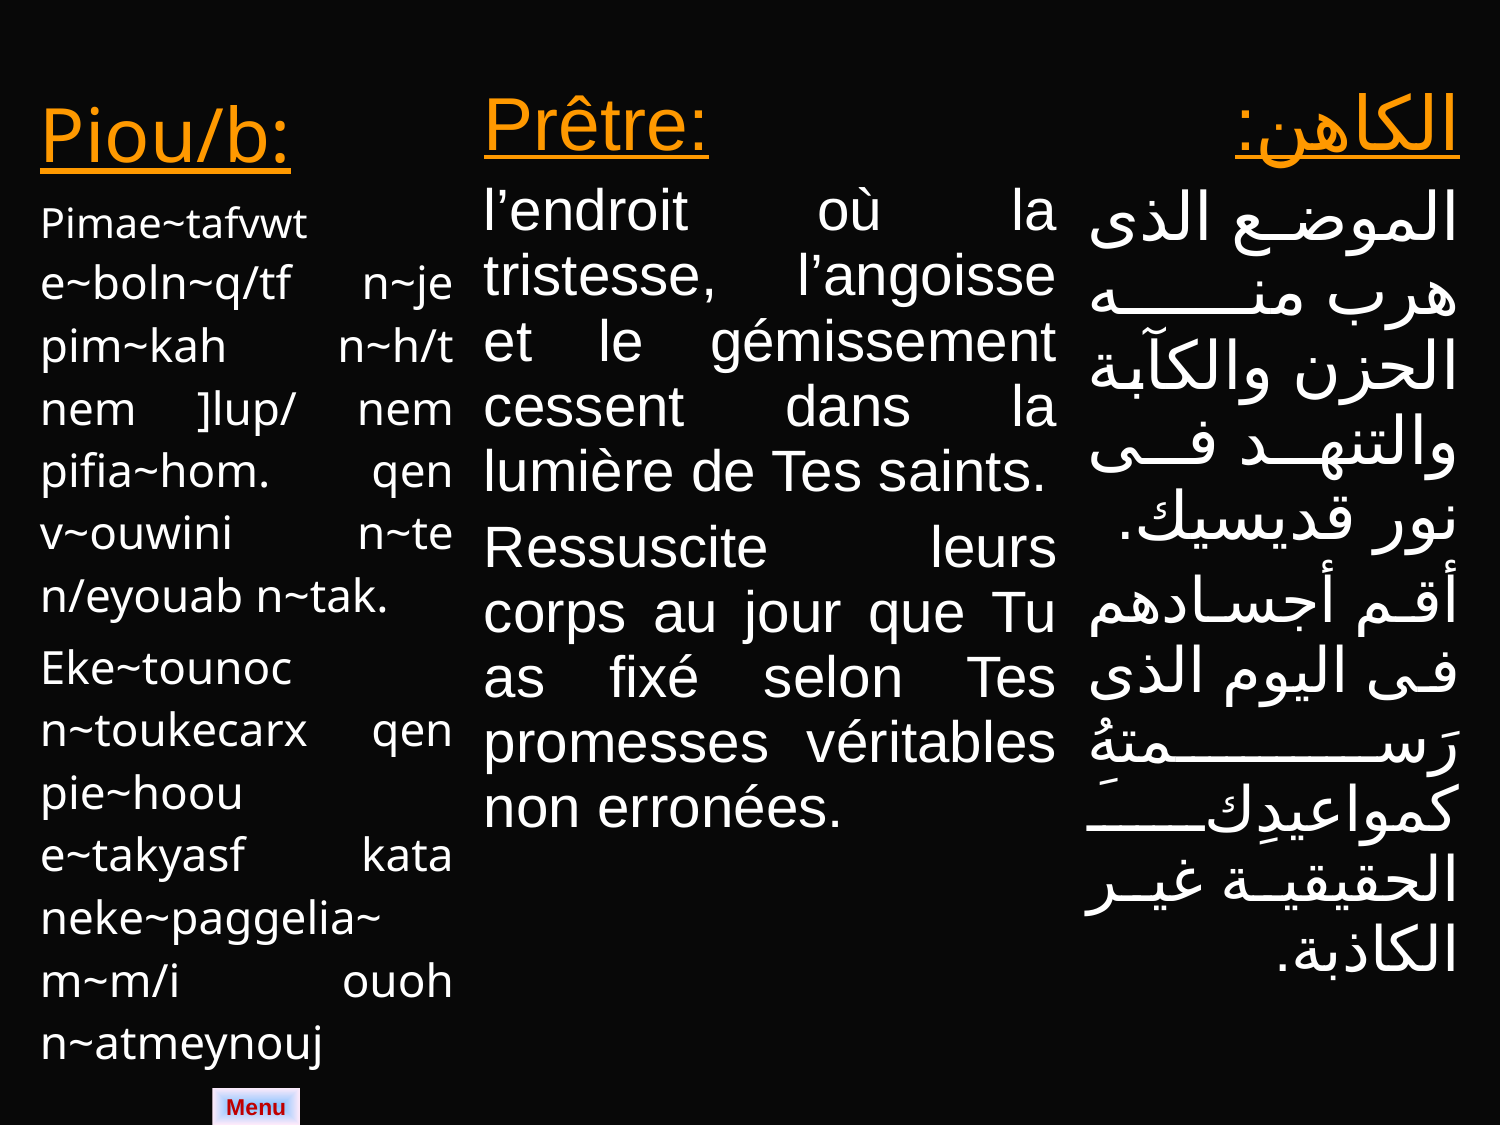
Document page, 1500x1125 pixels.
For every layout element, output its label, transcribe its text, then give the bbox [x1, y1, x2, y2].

table_header Prêtre: l’endroit où la tristesse, l’angoisse et le gémissement cessent dans la lumière de Tes saints. Ressuscite leurs corps au jour que Tu as fixé selon Tes promesses véritables non erronées. [469, 75, 1073, 1081]
table_header Piou/b: Pimae~tafvwt e~boln~q/tf n~je pim~kah n~h/t nem ]lup/ nem pifia~hom. qen v~ouwini n~te n/eyouab n~tak. Eke~tounoc n~toukecarx qen pie~hoou e~takyasf kata neke~paggelia~ m~m/i ouoh n~atmeynouj [25, 75, 469, 1081]
text_box Menu [212, 1087, 300, 1125]
table_header الكاهن: الموضع الذى هرب منه الحزن والكآبة والتنهد فى نور قديسيك. أقم أجسادهم فى اليوم الذى رَسمتهُ كمواعيدِكَ الحقيقية غير الكاذبة. [1073, 75, 1475, 1081]
